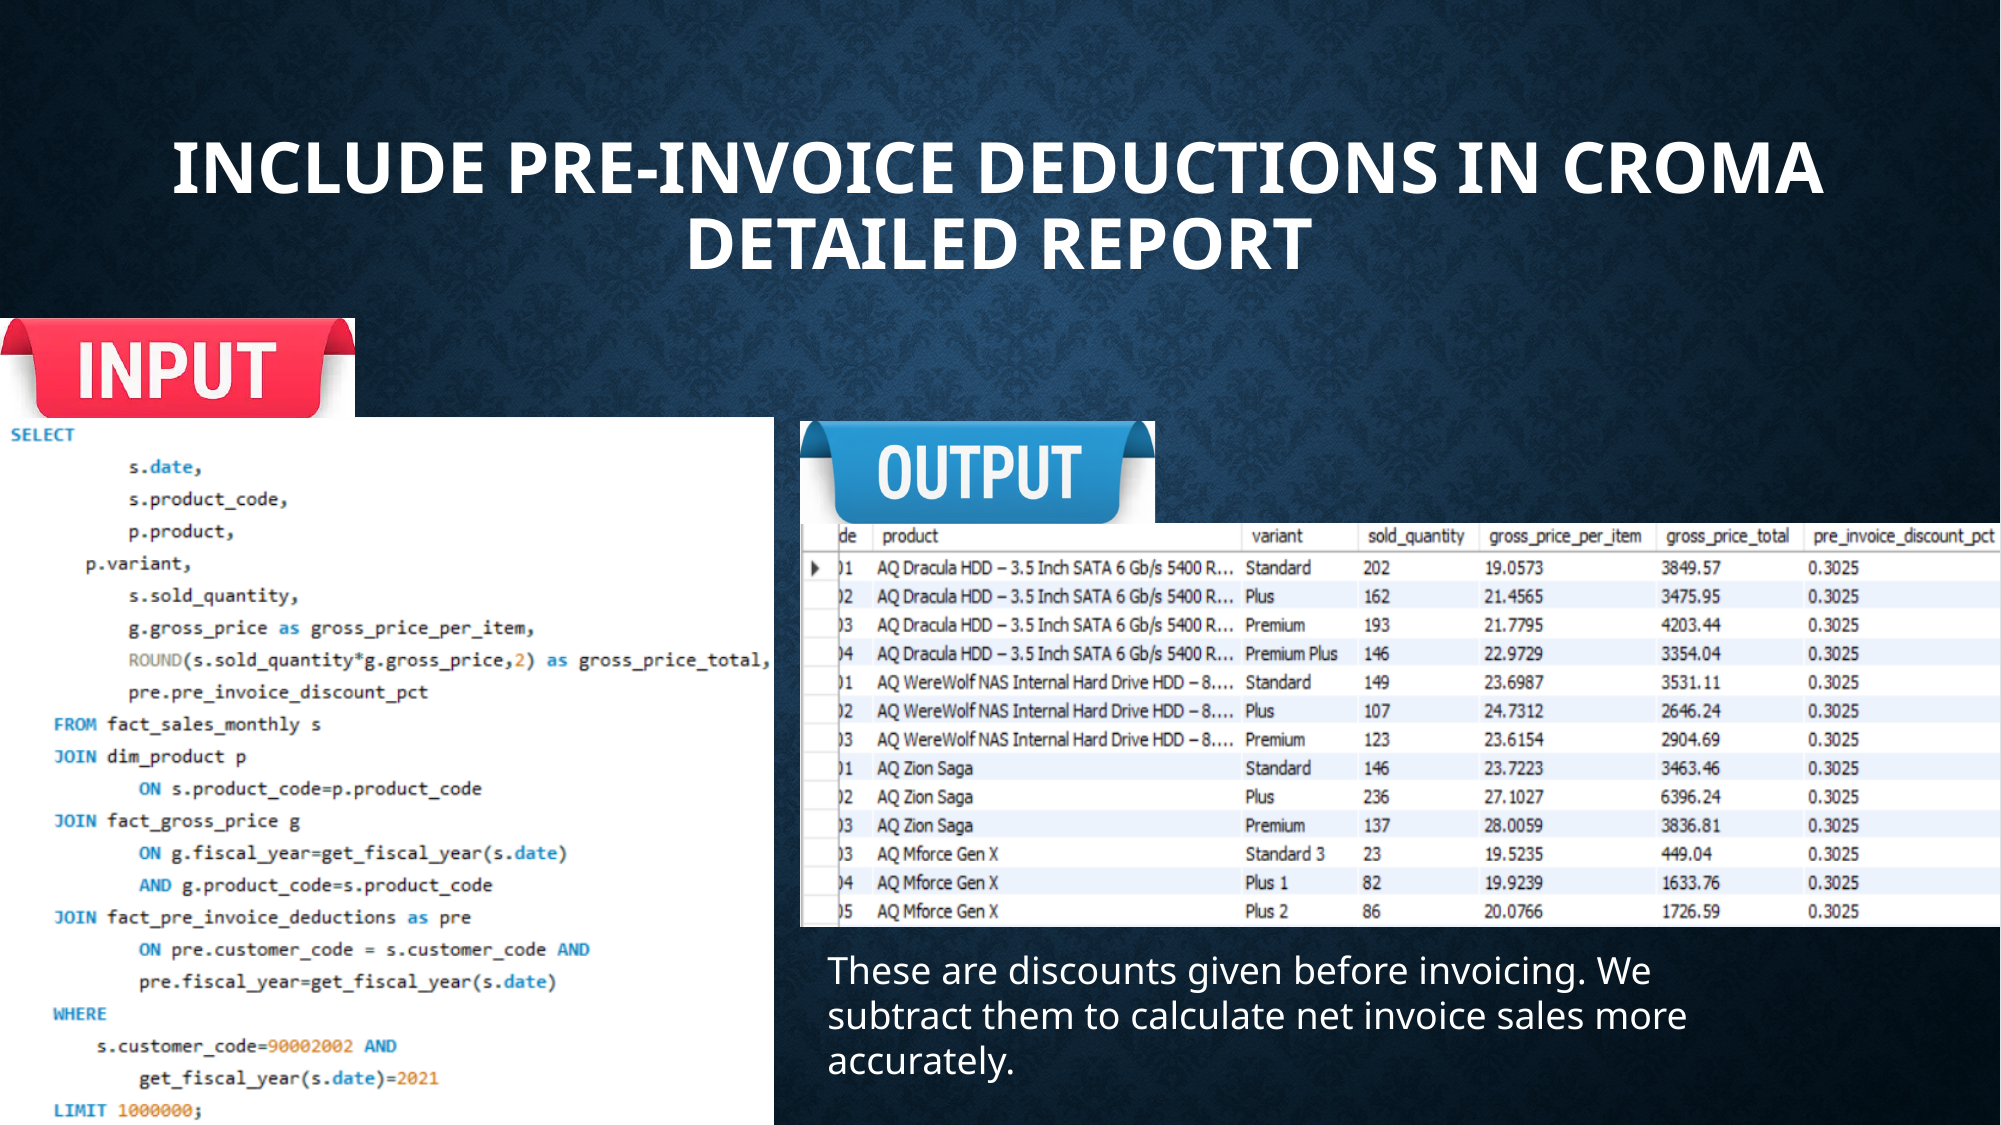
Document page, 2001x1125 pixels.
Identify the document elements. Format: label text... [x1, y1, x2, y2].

title Include pre-invoice deductions in Croma detailed report [149, 99, 1849, 318]
picture [0, 318, 775, 1125]
text_box These are discounts given before invoicing. We subtract them to calculate net invoice sales more accurately. [812, 940, 1814, 1090]
picture [799, 420, 2000, 928]
